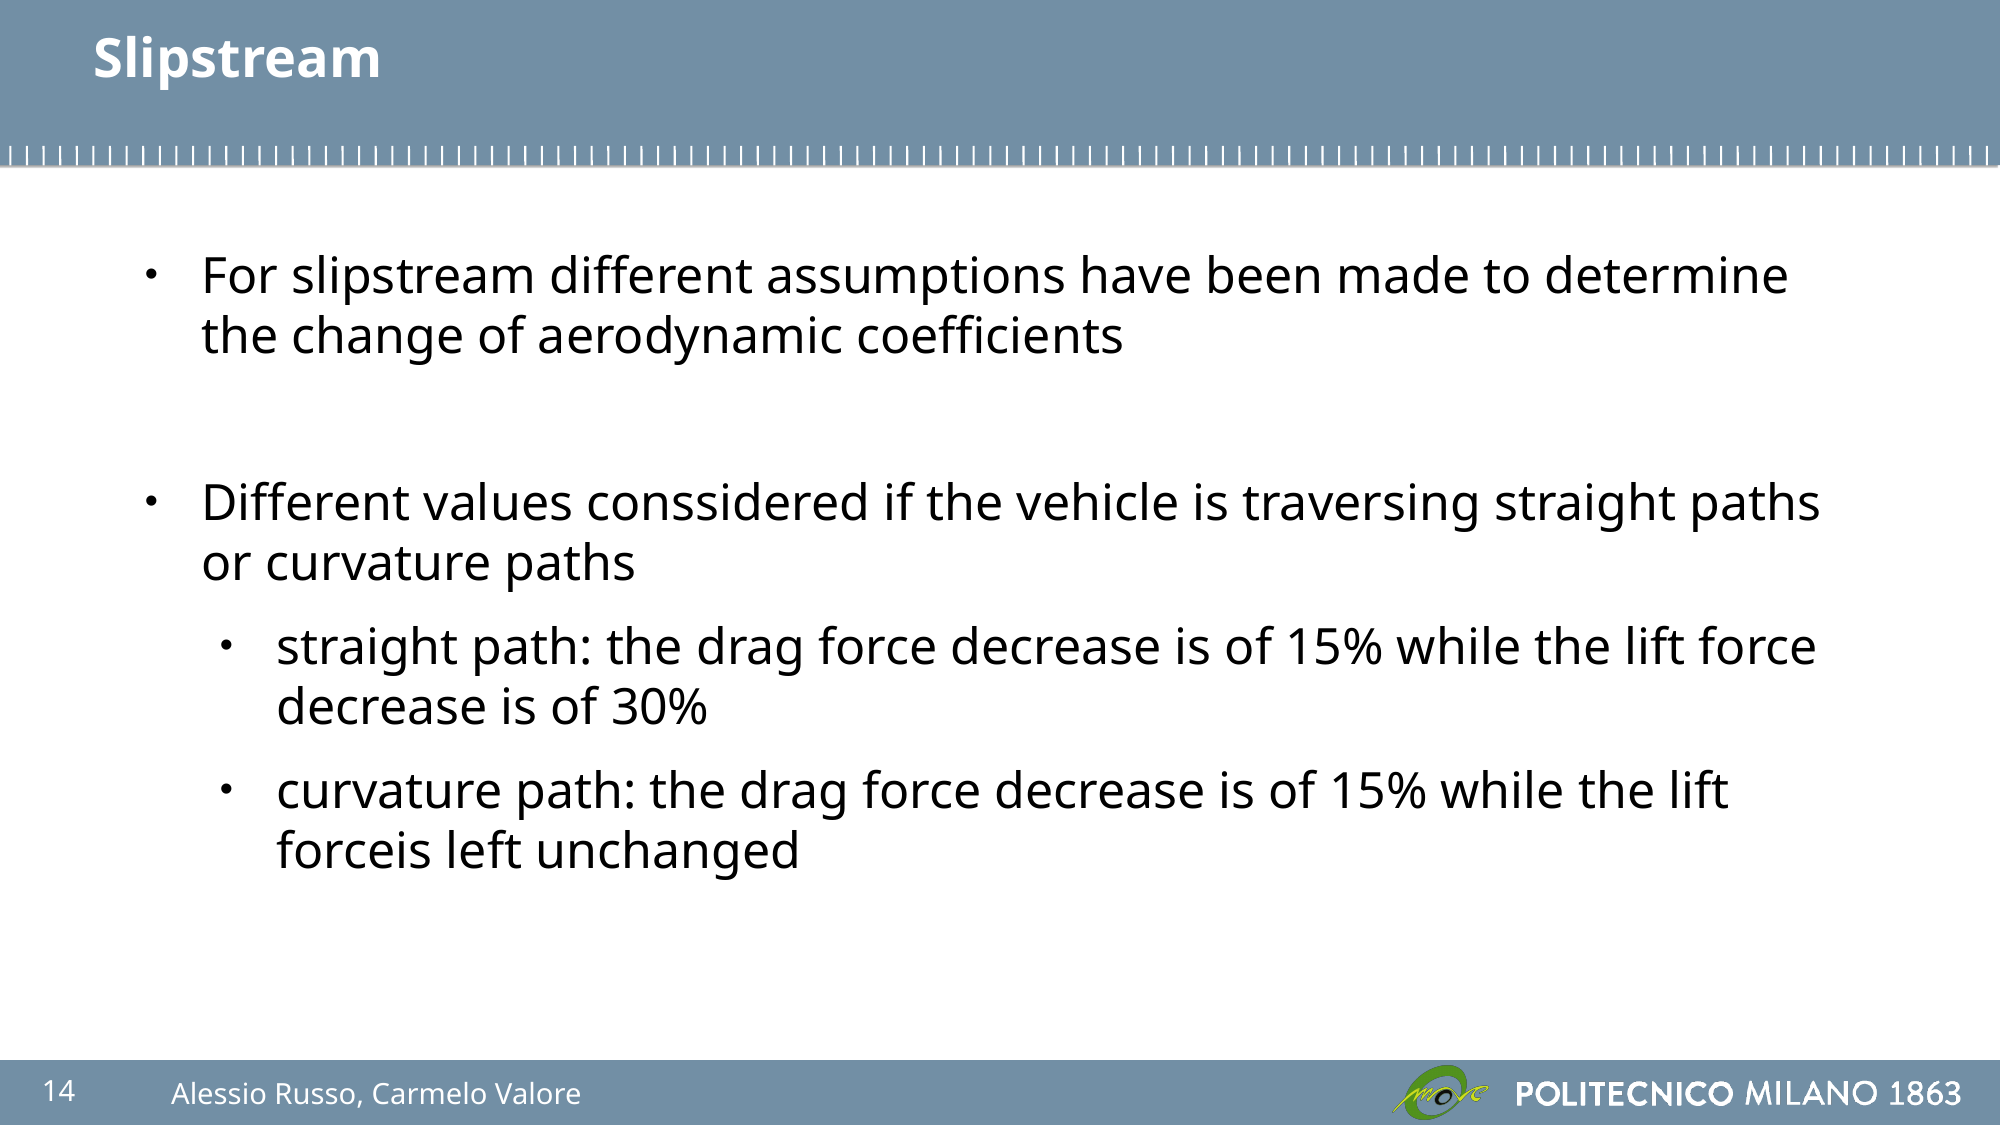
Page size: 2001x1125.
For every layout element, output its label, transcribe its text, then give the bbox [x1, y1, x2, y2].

picture [1510, 1068, 1967, 1117]
text_box Slipstream [78, 17, 1922, 95]
text_box For slipstream different assumptions have been made to determine the change of aerodynamic coefficients Different values conssidered if the vehicle is traversing straight paths or curvature paths straight path: the drag force decrease is of 15% while the lift force decrease is of 30% curvature path: the drag force decrease is of 15% while the lift forceis left unchanged [41, 236, 1885, 1093]
text_box 14 [7, 1062, 110, 1123]
picture [1392, 1093, 1489, 1120]
text_box Alessio Russo, Carmelo Valore [156, 1093, 1007, 1123]
